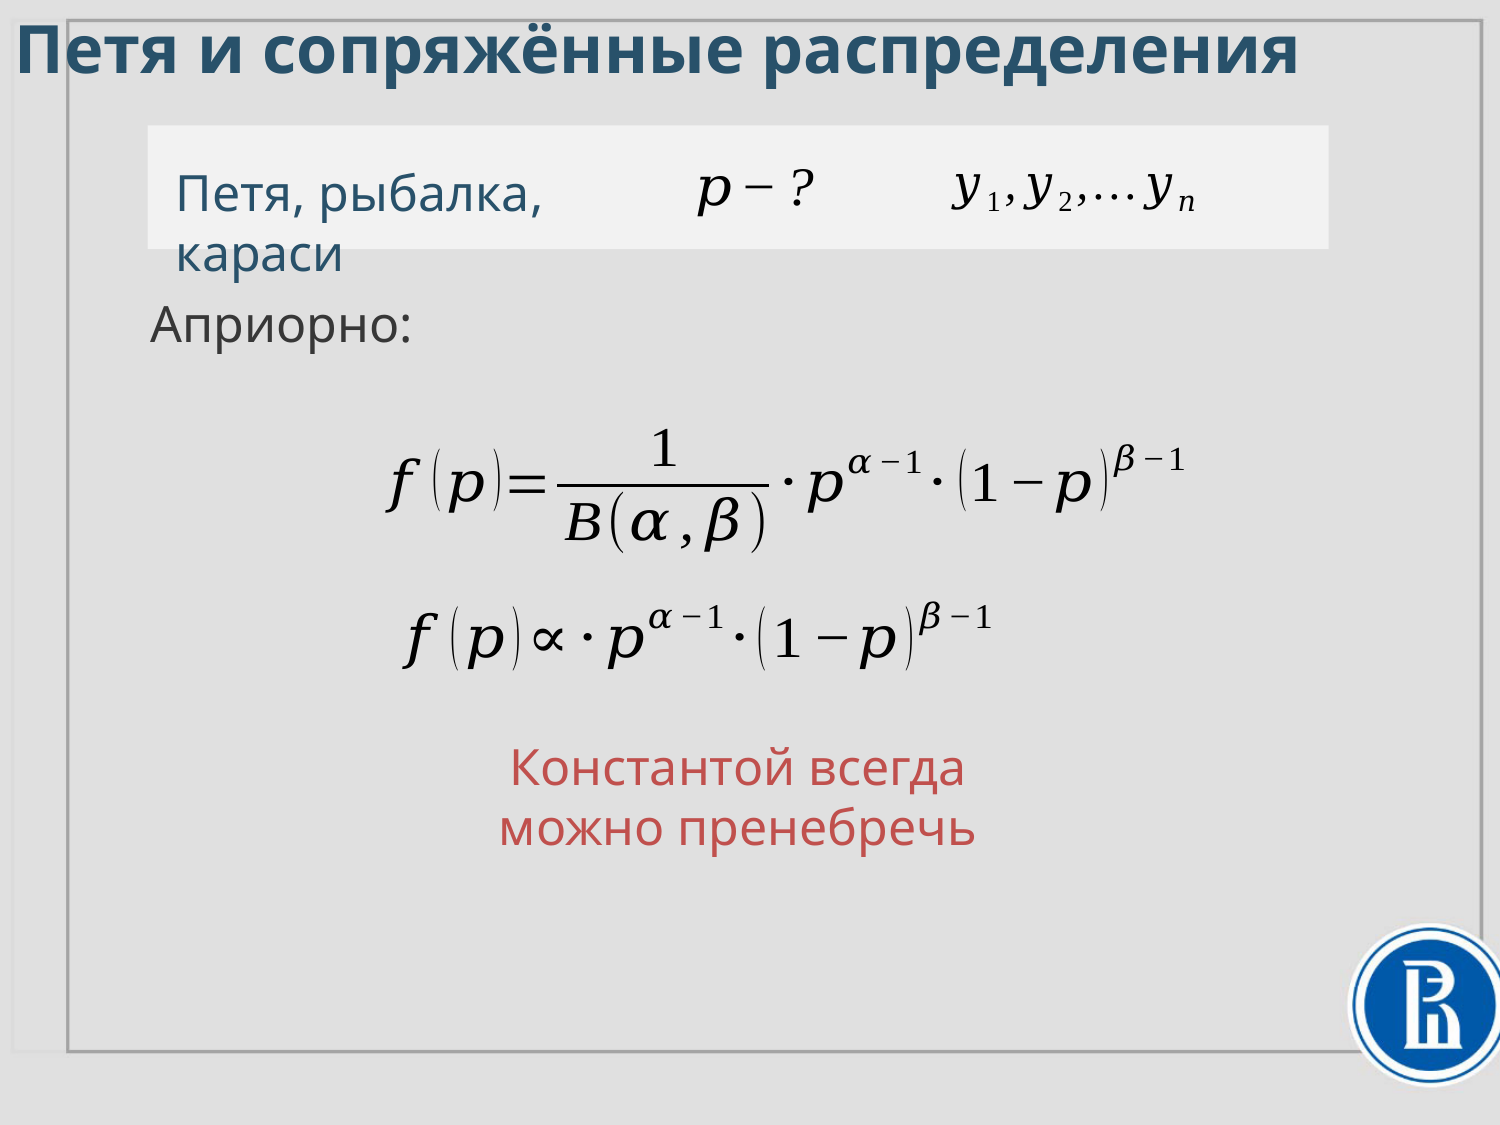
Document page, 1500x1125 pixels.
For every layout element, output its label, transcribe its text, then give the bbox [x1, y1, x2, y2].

picture [0, 96, 1500, 1125]
text_box [147, 125, 1329, 250]
text_box [374, 509, 1125, 615]
text_box Петя и сопряжённые распределения [0, 0, 1500, 96]
text_box Константой всегда можно пренебречь [419, 728, 1057, 863]
text_box Петя, рыбалка, караси [175, 161, 669, 232]
